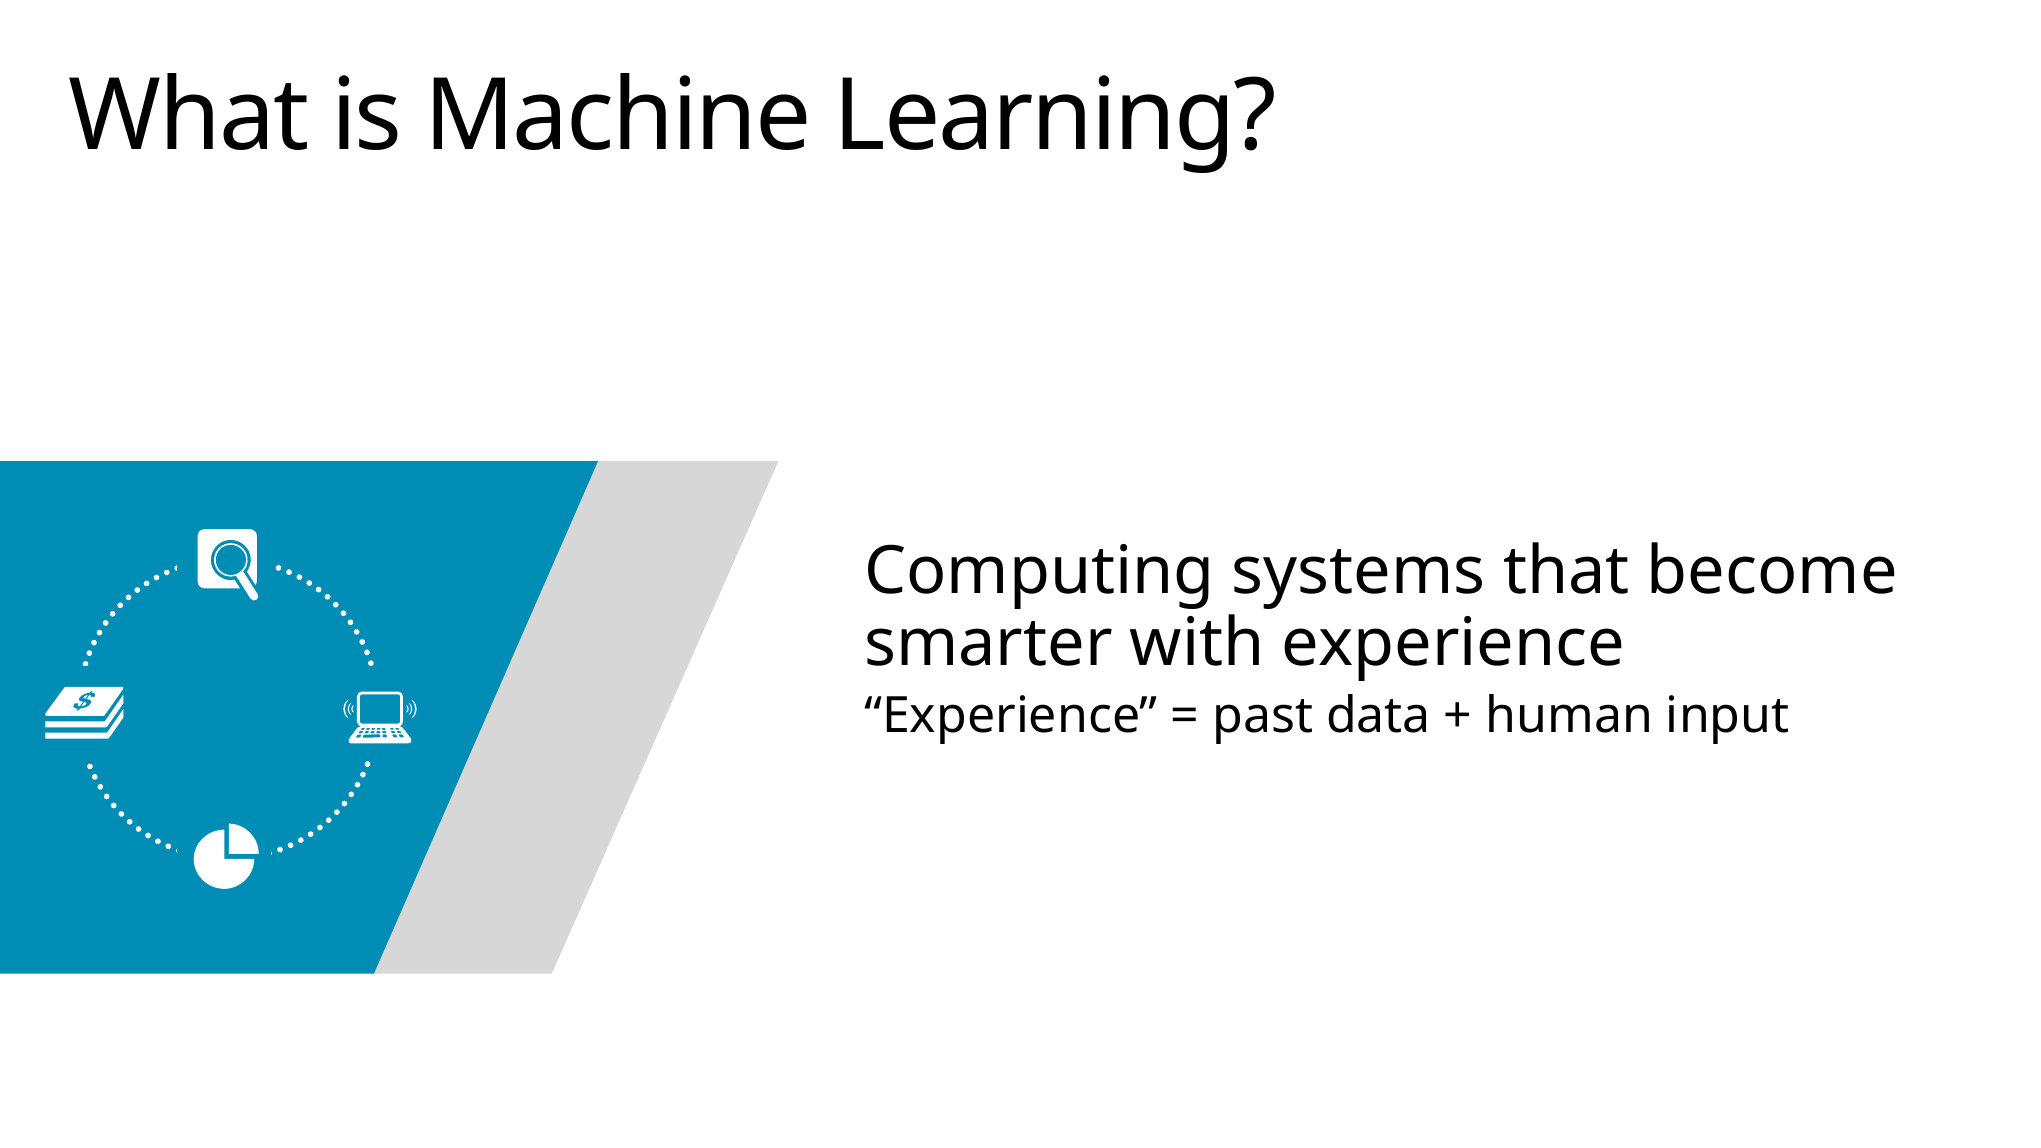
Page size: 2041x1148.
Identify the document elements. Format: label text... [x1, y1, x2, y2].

text_box [599, 461, 779, 867]
title What is Machine Learning? [45, 48, 1996, 199]
list Computing systems that become smarter with experience “Experience” = past data + human input [840, 520, 1945, 763]
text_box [0, 460, 599, 974]
